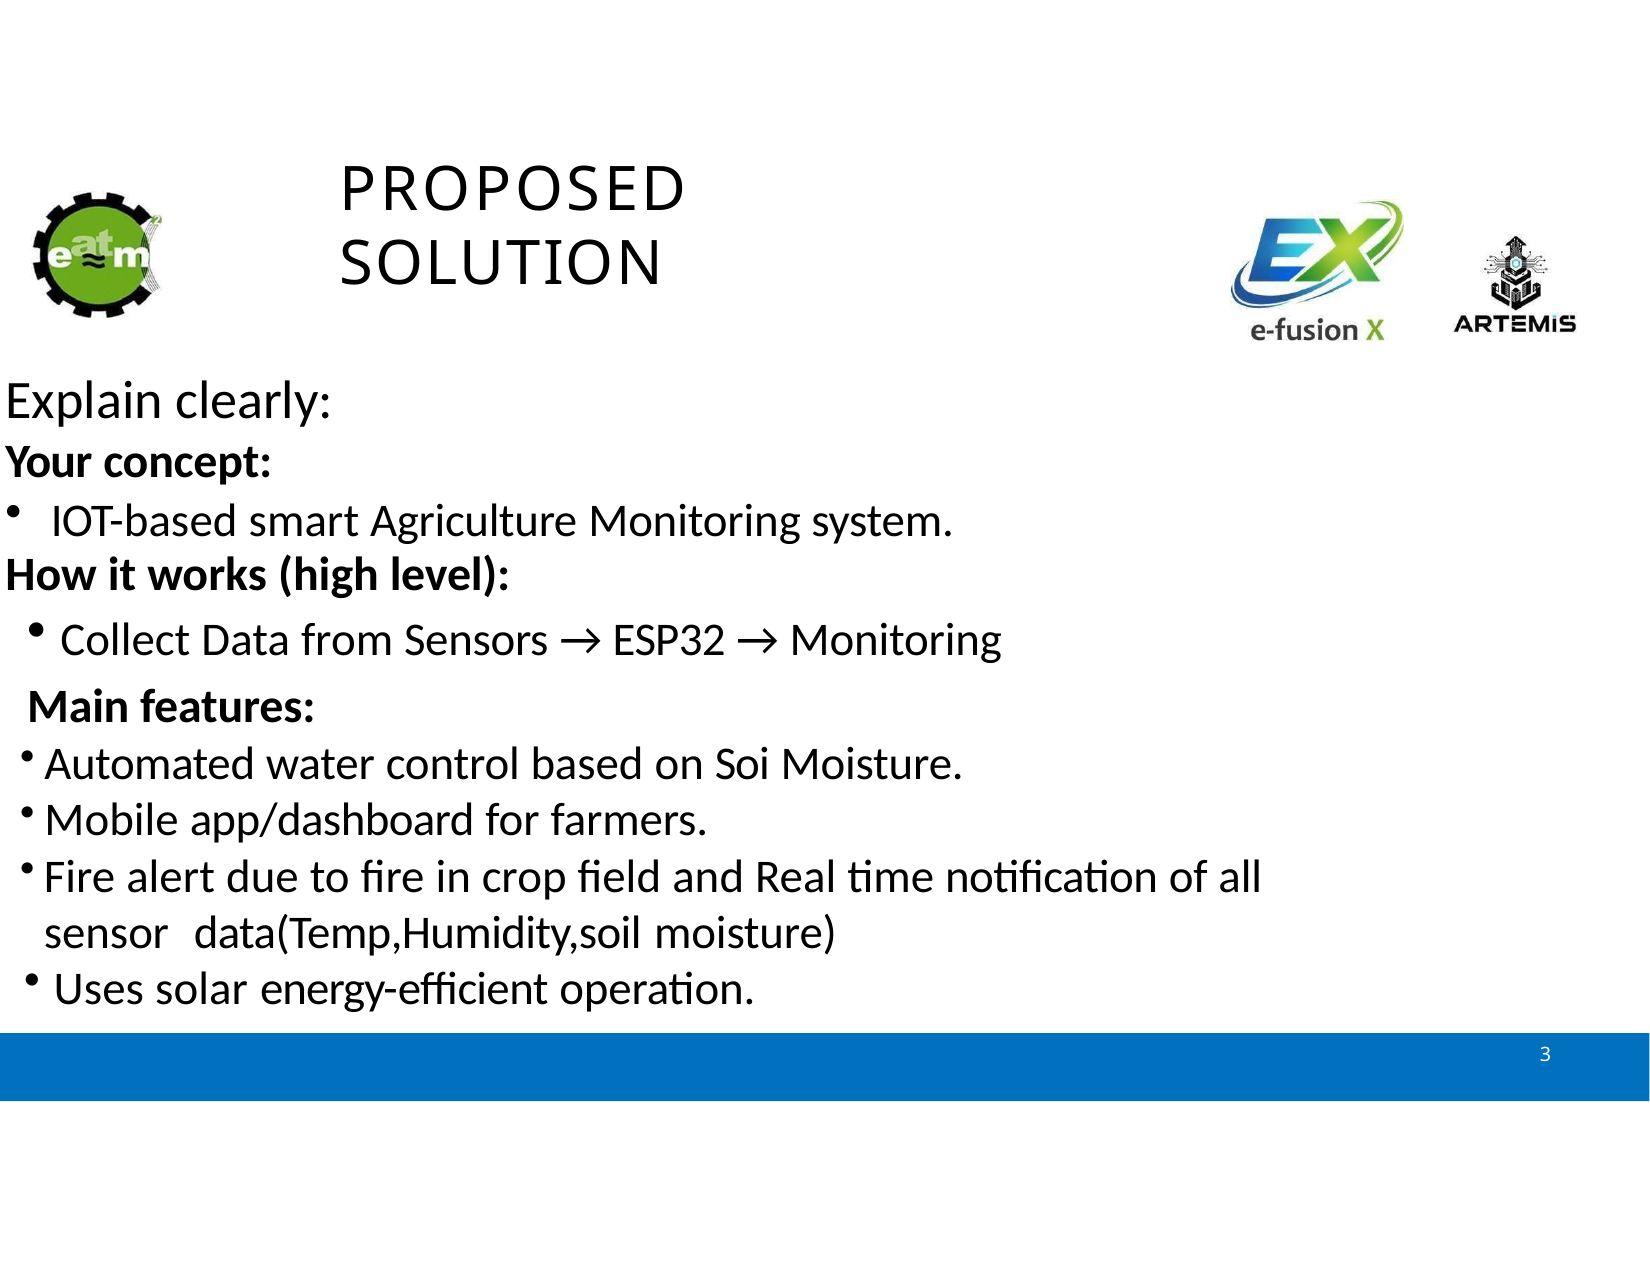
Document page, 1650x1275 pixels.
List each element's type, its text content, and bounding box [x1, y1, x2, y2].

title PROPOSED SOLUTION [337, 147, 1039, 362]
picture [1229, 199, 1404, 341]
slide_number 3 [1533, 1038, 1559, 1275]
text_box Explain clearly: Your concept: IOT-based smart Agriculture Monitoring system. How it works (high level): Collect Data from Sensors → ESP32 → Monitoring Main features: Automated water control based on Soi Moisture. Mobile app/dashboard for farmers. Fire alert due to fire in crop field and Real time notification of all sensor data(Temp,Humidity,soil moisture) Uses solar energy-efficient operation. [3, 362, 1380, 1014]
picture [30, 191, 164, 318]
picture [1452, 234, 1577, 333]
